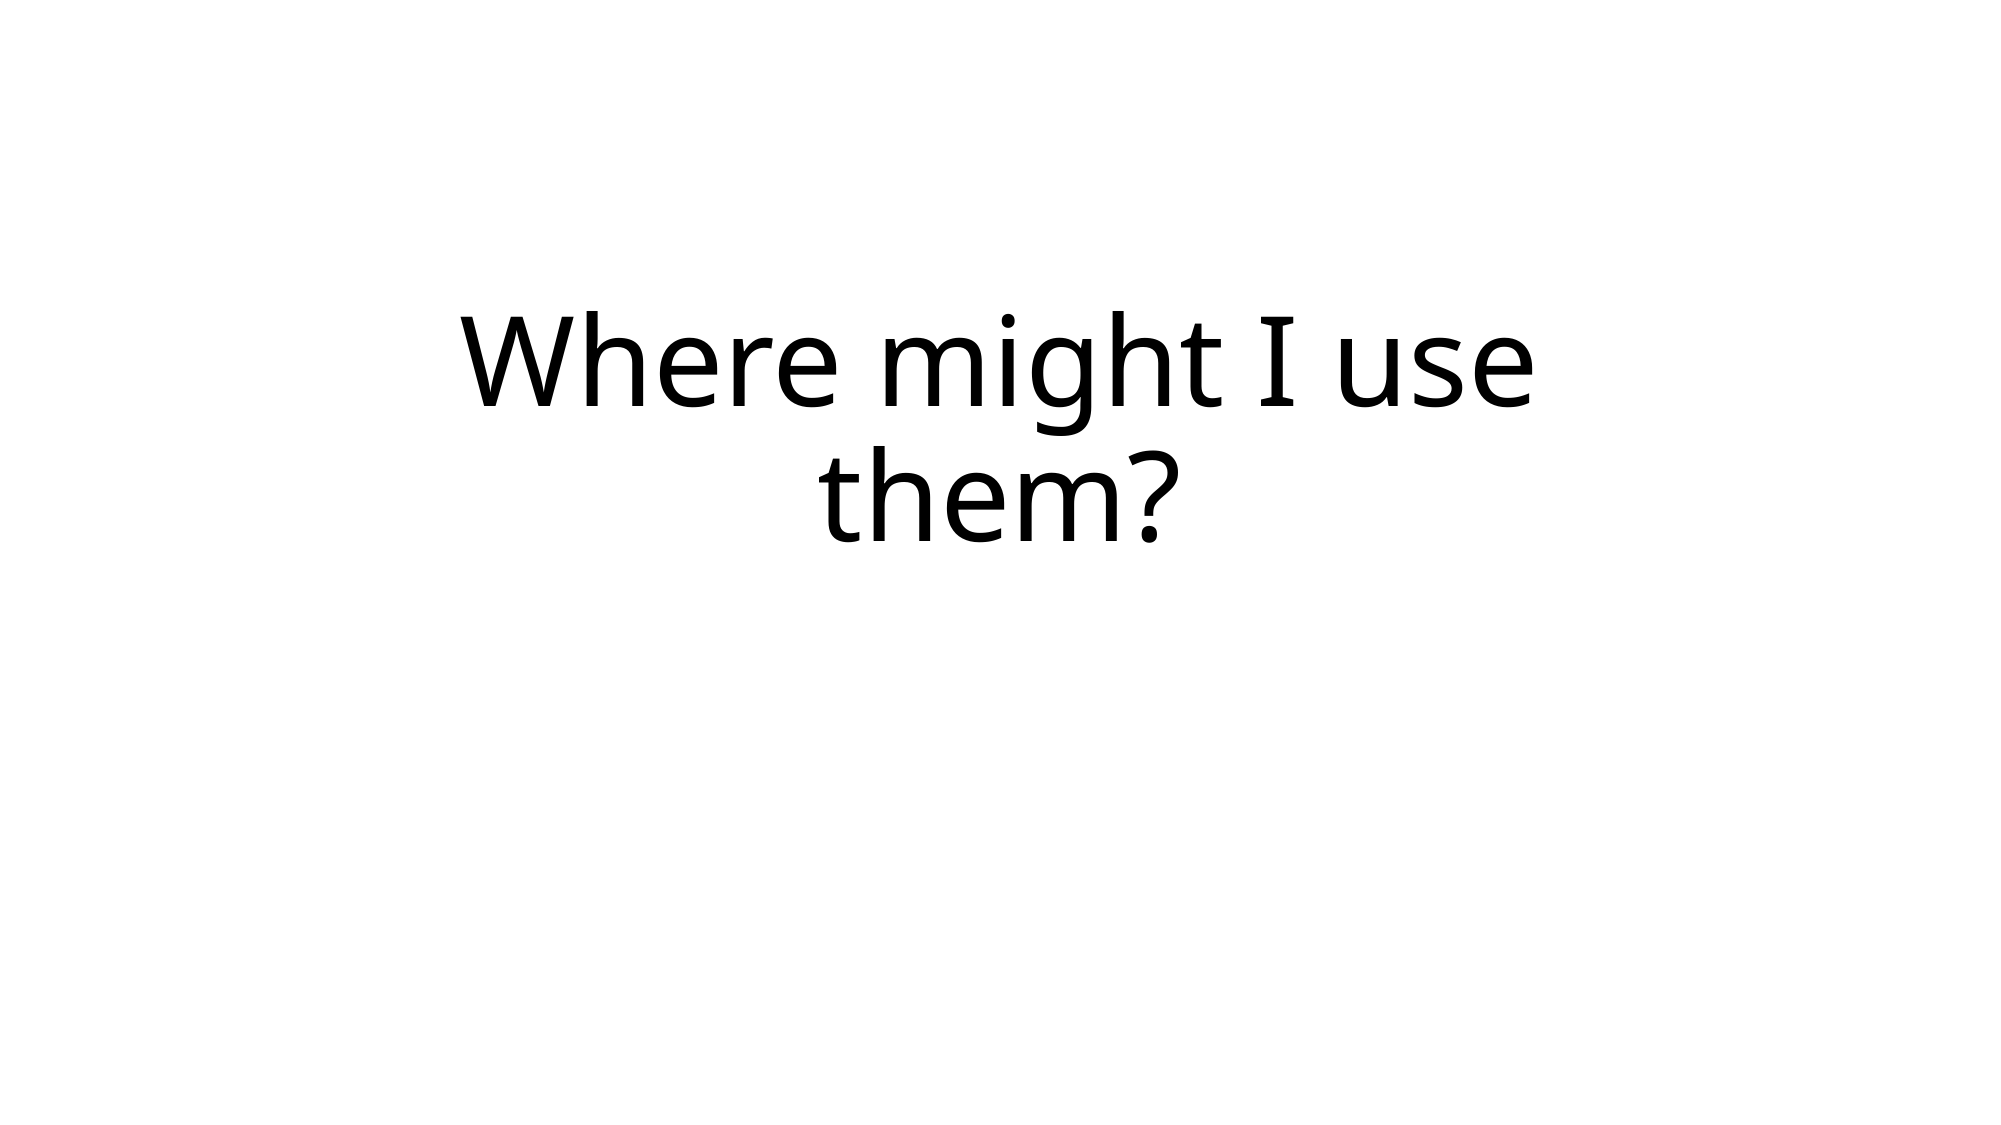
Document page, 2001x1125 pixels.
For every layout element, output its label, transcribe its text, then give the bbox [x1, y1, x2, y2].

title Where might I use them? [249, 184, 1750, 576]
